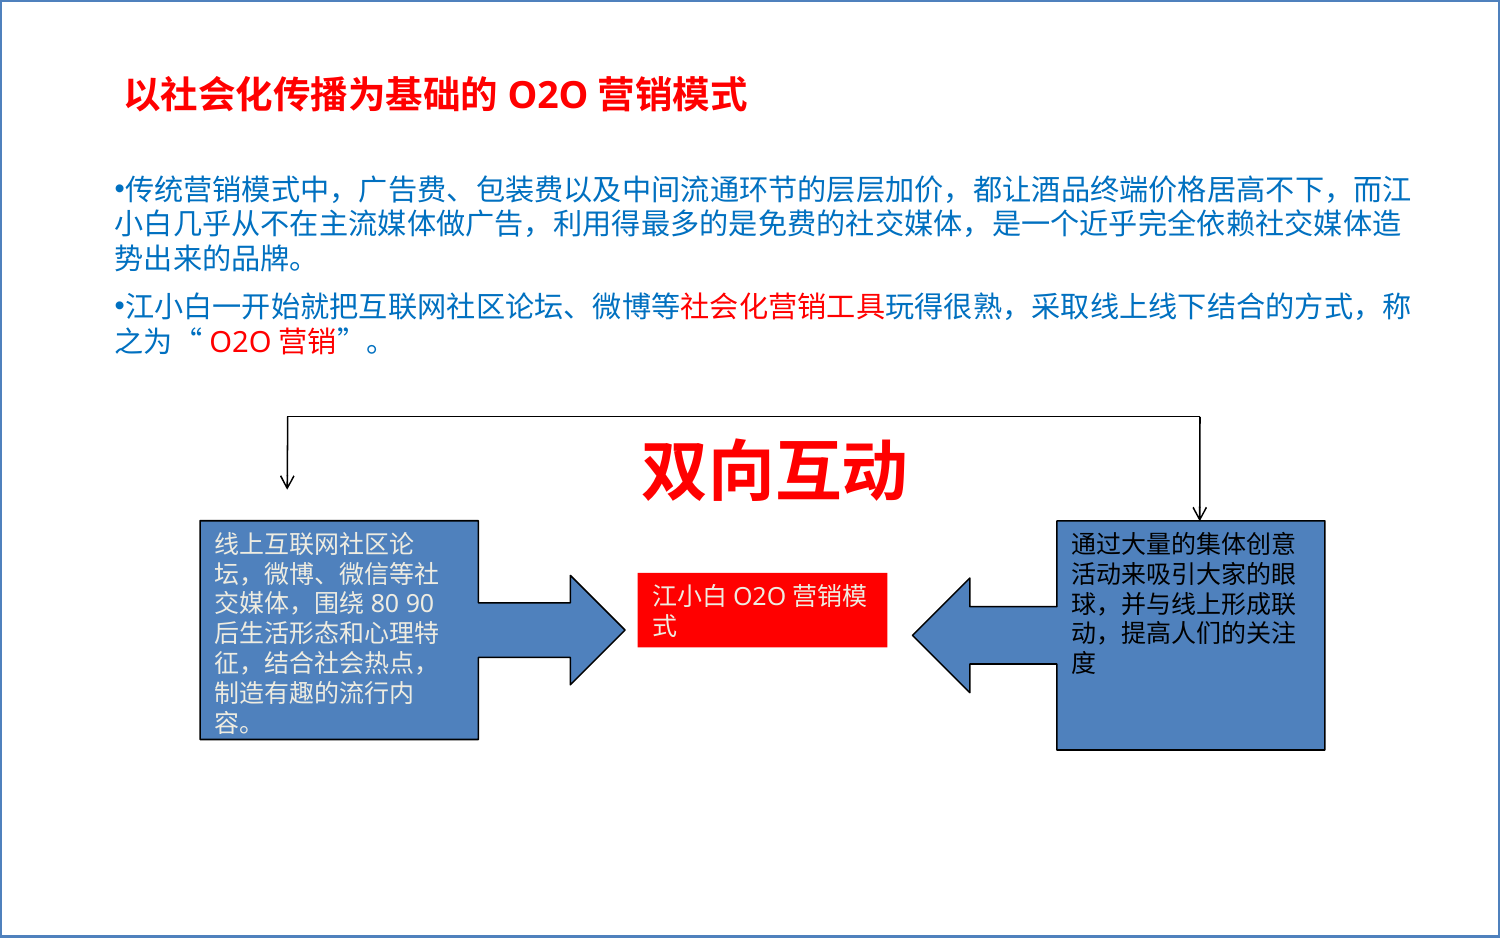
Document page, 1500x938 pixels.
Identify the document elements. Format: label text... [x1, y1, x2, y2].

text_box 以社会化传播为基础的O2O营销模式 [108, 63, 763, 124]
text_box 江小白O2O营销模式 [637, 572, 888, 648]
text_box 线上互联网社区论坛，微博、微信等社交媒体，围绕80 90后生活形态和心理特征，结合社会热点，制造有趣的流行内容。 [200, 520, 626, 740]
text_box 双向互动 [626, 425, 924, 516]
text_box 传统营销模式中，广告费、包装费以及中间流通环节的层层加价，都让酒品终端价格居高不下，而江小白几乎从不在主流媒体做广告，利用得最多的是免费的社交媒体，是一个近乎完全依赖社交媒体造势出来的品牌。 江小白一开始就把互联网社区论坛、微博等社会化营销工具玩得很熟，采取线上线下结合的方式，称之为“O2O营销”。 [99, 128, 1438, 413]
text_box 通过大量的集体创意活动来吸引大家的眼球，并与线上形成联动，提高人们的关注度 [912, 520, 1325, 751]
text_box [0, 0, 1500, 938]
